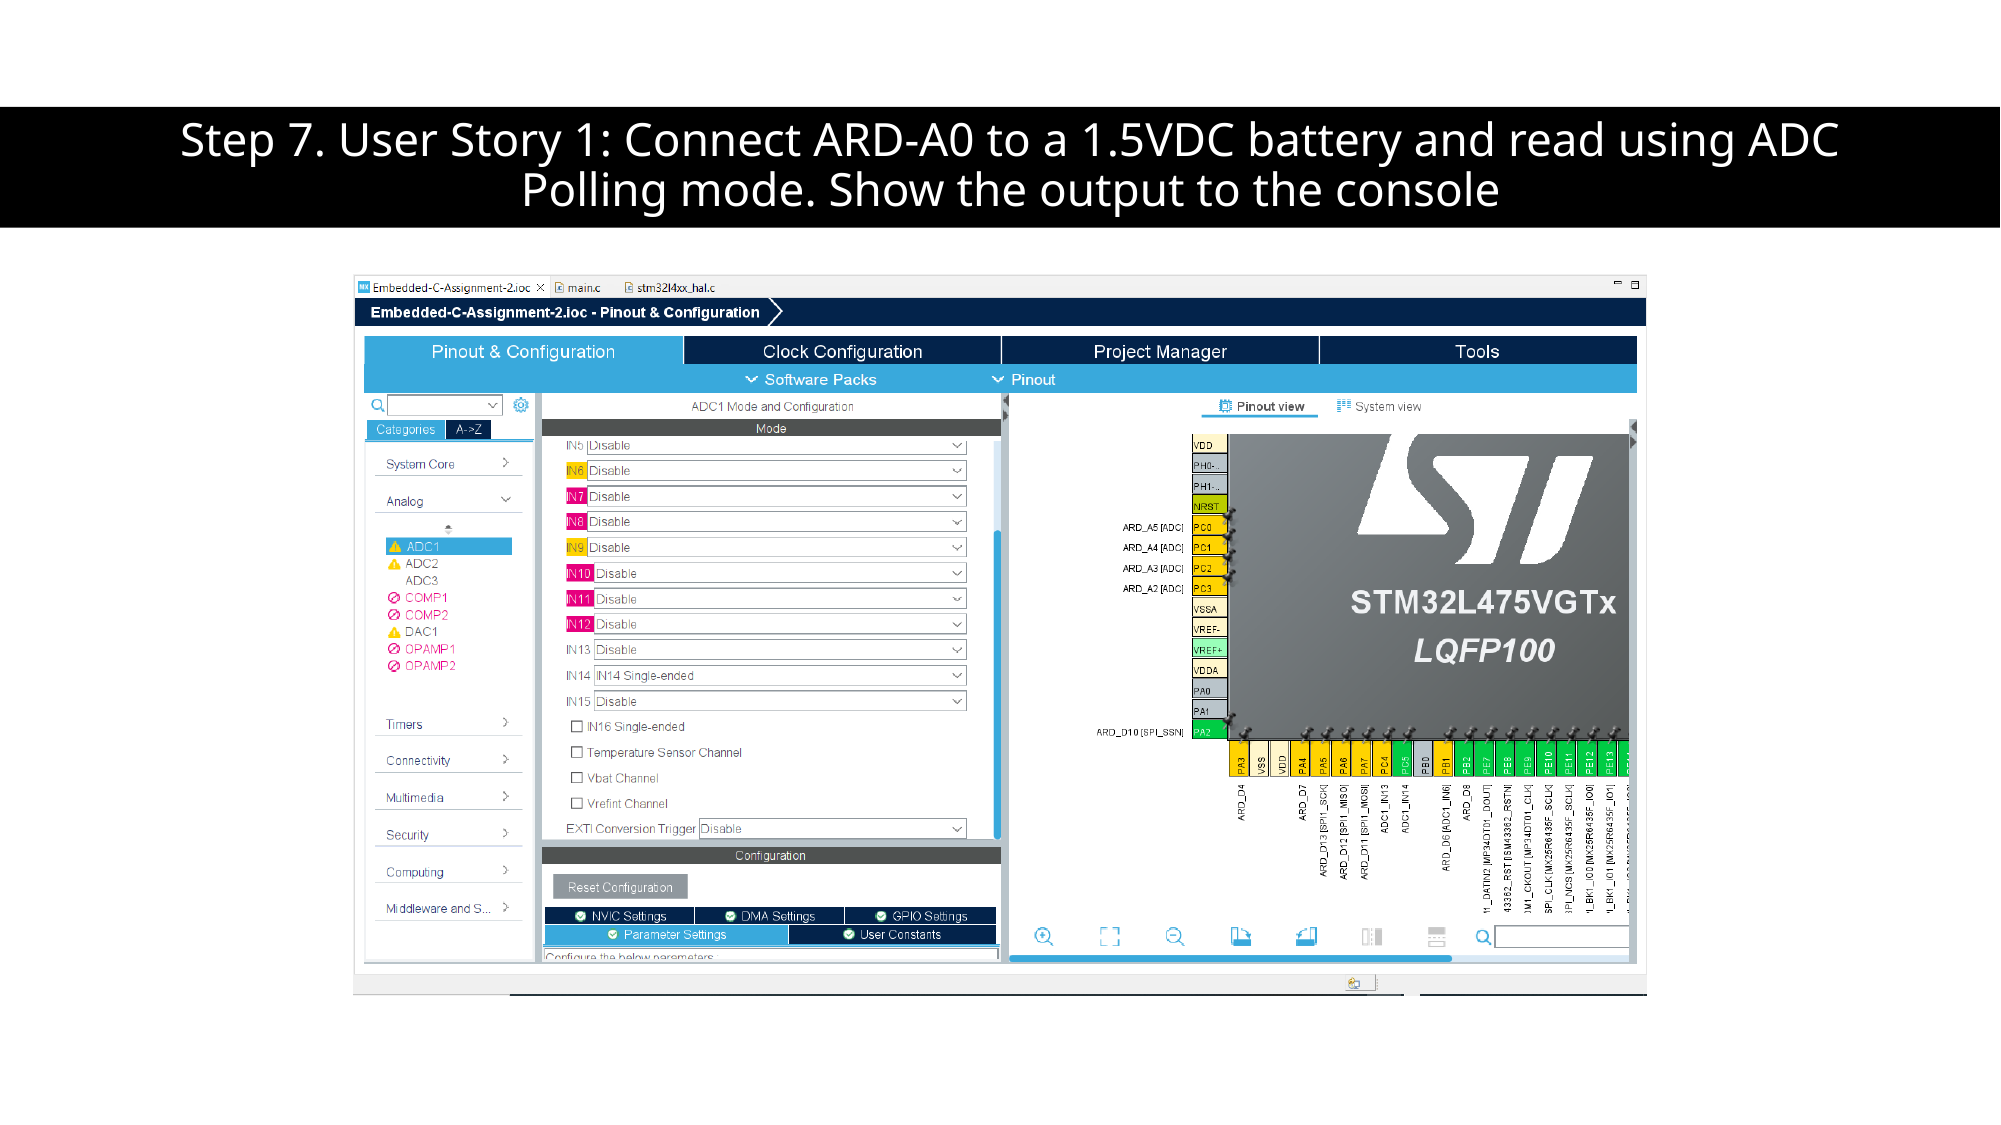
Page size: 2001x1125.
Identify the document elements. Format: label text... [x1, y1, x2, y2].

text_box [0, 106, 2000, 229]
picture [353, 274, 1647, 996]
title Step 7. User Story 1: Connect ARD-A0 to a 1.5VDC battery and read using ADC Polling mode. Show the output to the console [91, 105, 1931, 228]
